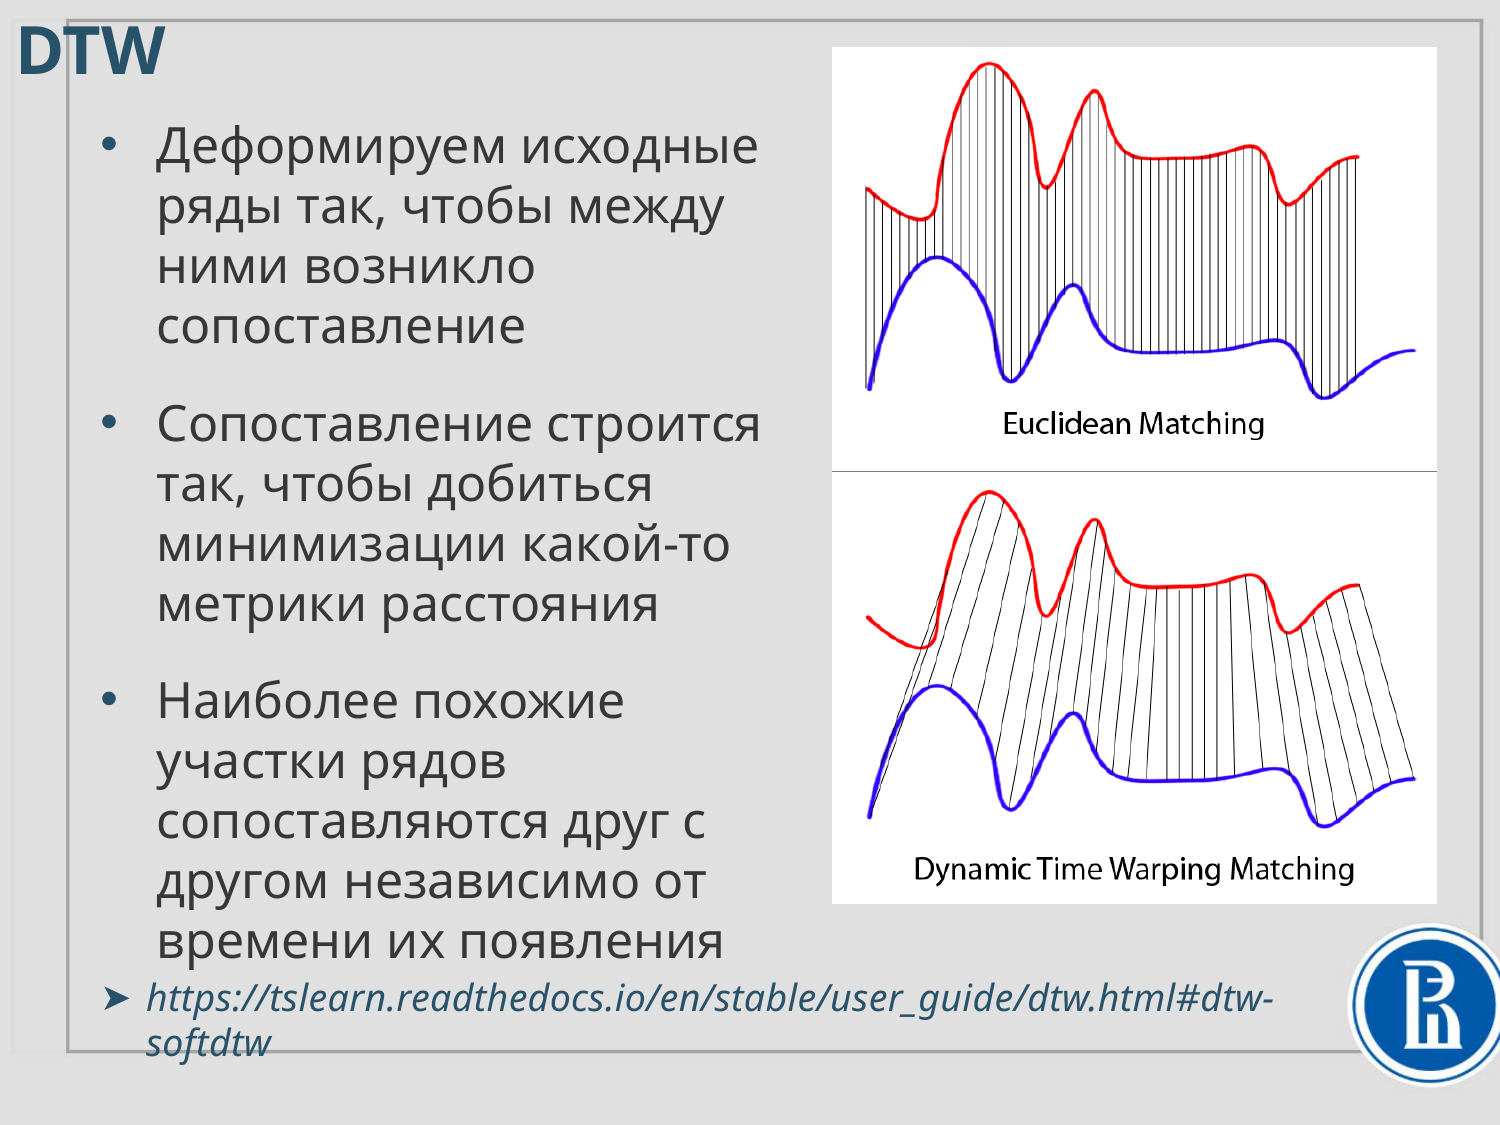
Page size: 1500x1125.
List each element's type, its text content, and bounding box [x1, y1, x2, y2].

text_box https://tslearn.readthedocs.io/en/stable/user_guide/dtw.html#dtw-softdtw [100, 973, 1396, 1064]
picture [0, 47, 1500, 1125]
text_box Деформируем исходные ряды так, чтобы между ними возникло сопоставление Сопоставление строится так, чтобы добиться минимизации какой-то метрики расстояния Наиболее похожие участки рядов сопоставляются друг с другом независимо от времени их появления [100, 113, 786, 810]
text_box DTW [0, 0, 1500, 96]
